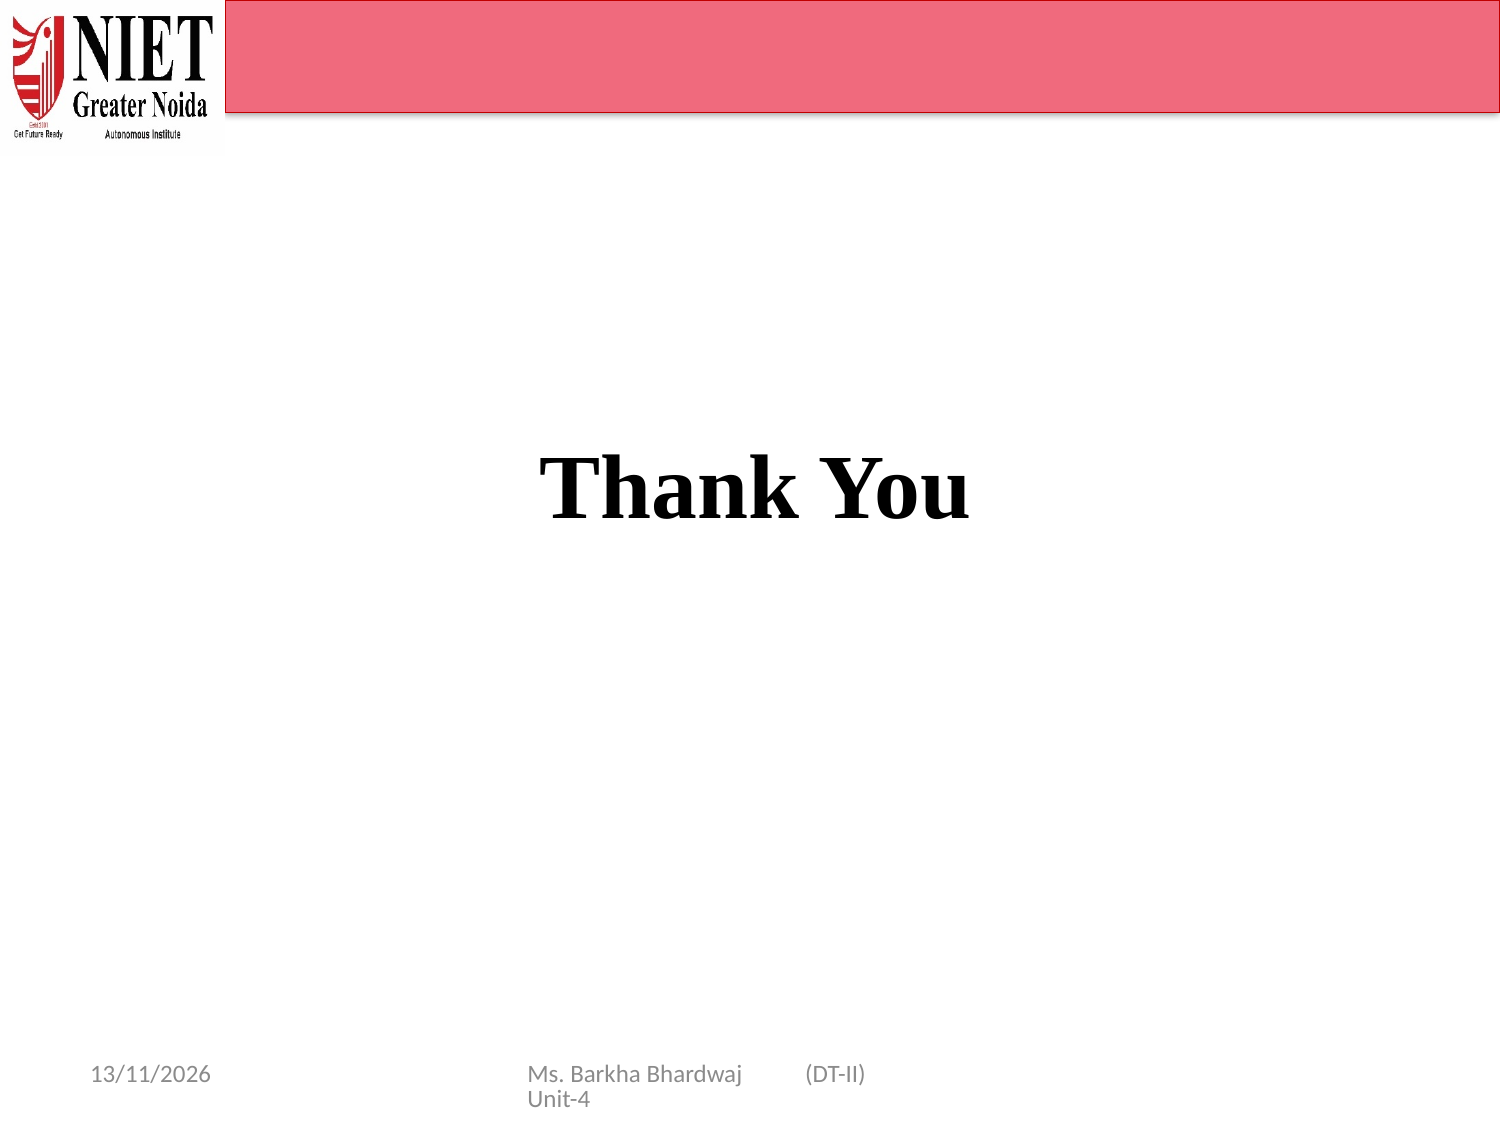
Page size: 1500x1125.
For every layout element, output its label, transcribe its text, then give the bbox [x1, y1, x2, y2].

picture [0, 0, 226, 156]
footer Ms. Barkha Bhardwaj (DT-II) Unit-4 [512, 1042, 988, 1103]
text_box [226, 0, 1500, 113]
list Thank You [50, 162, 1463, 1025]
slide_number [75, 1042, 425, 1103]
